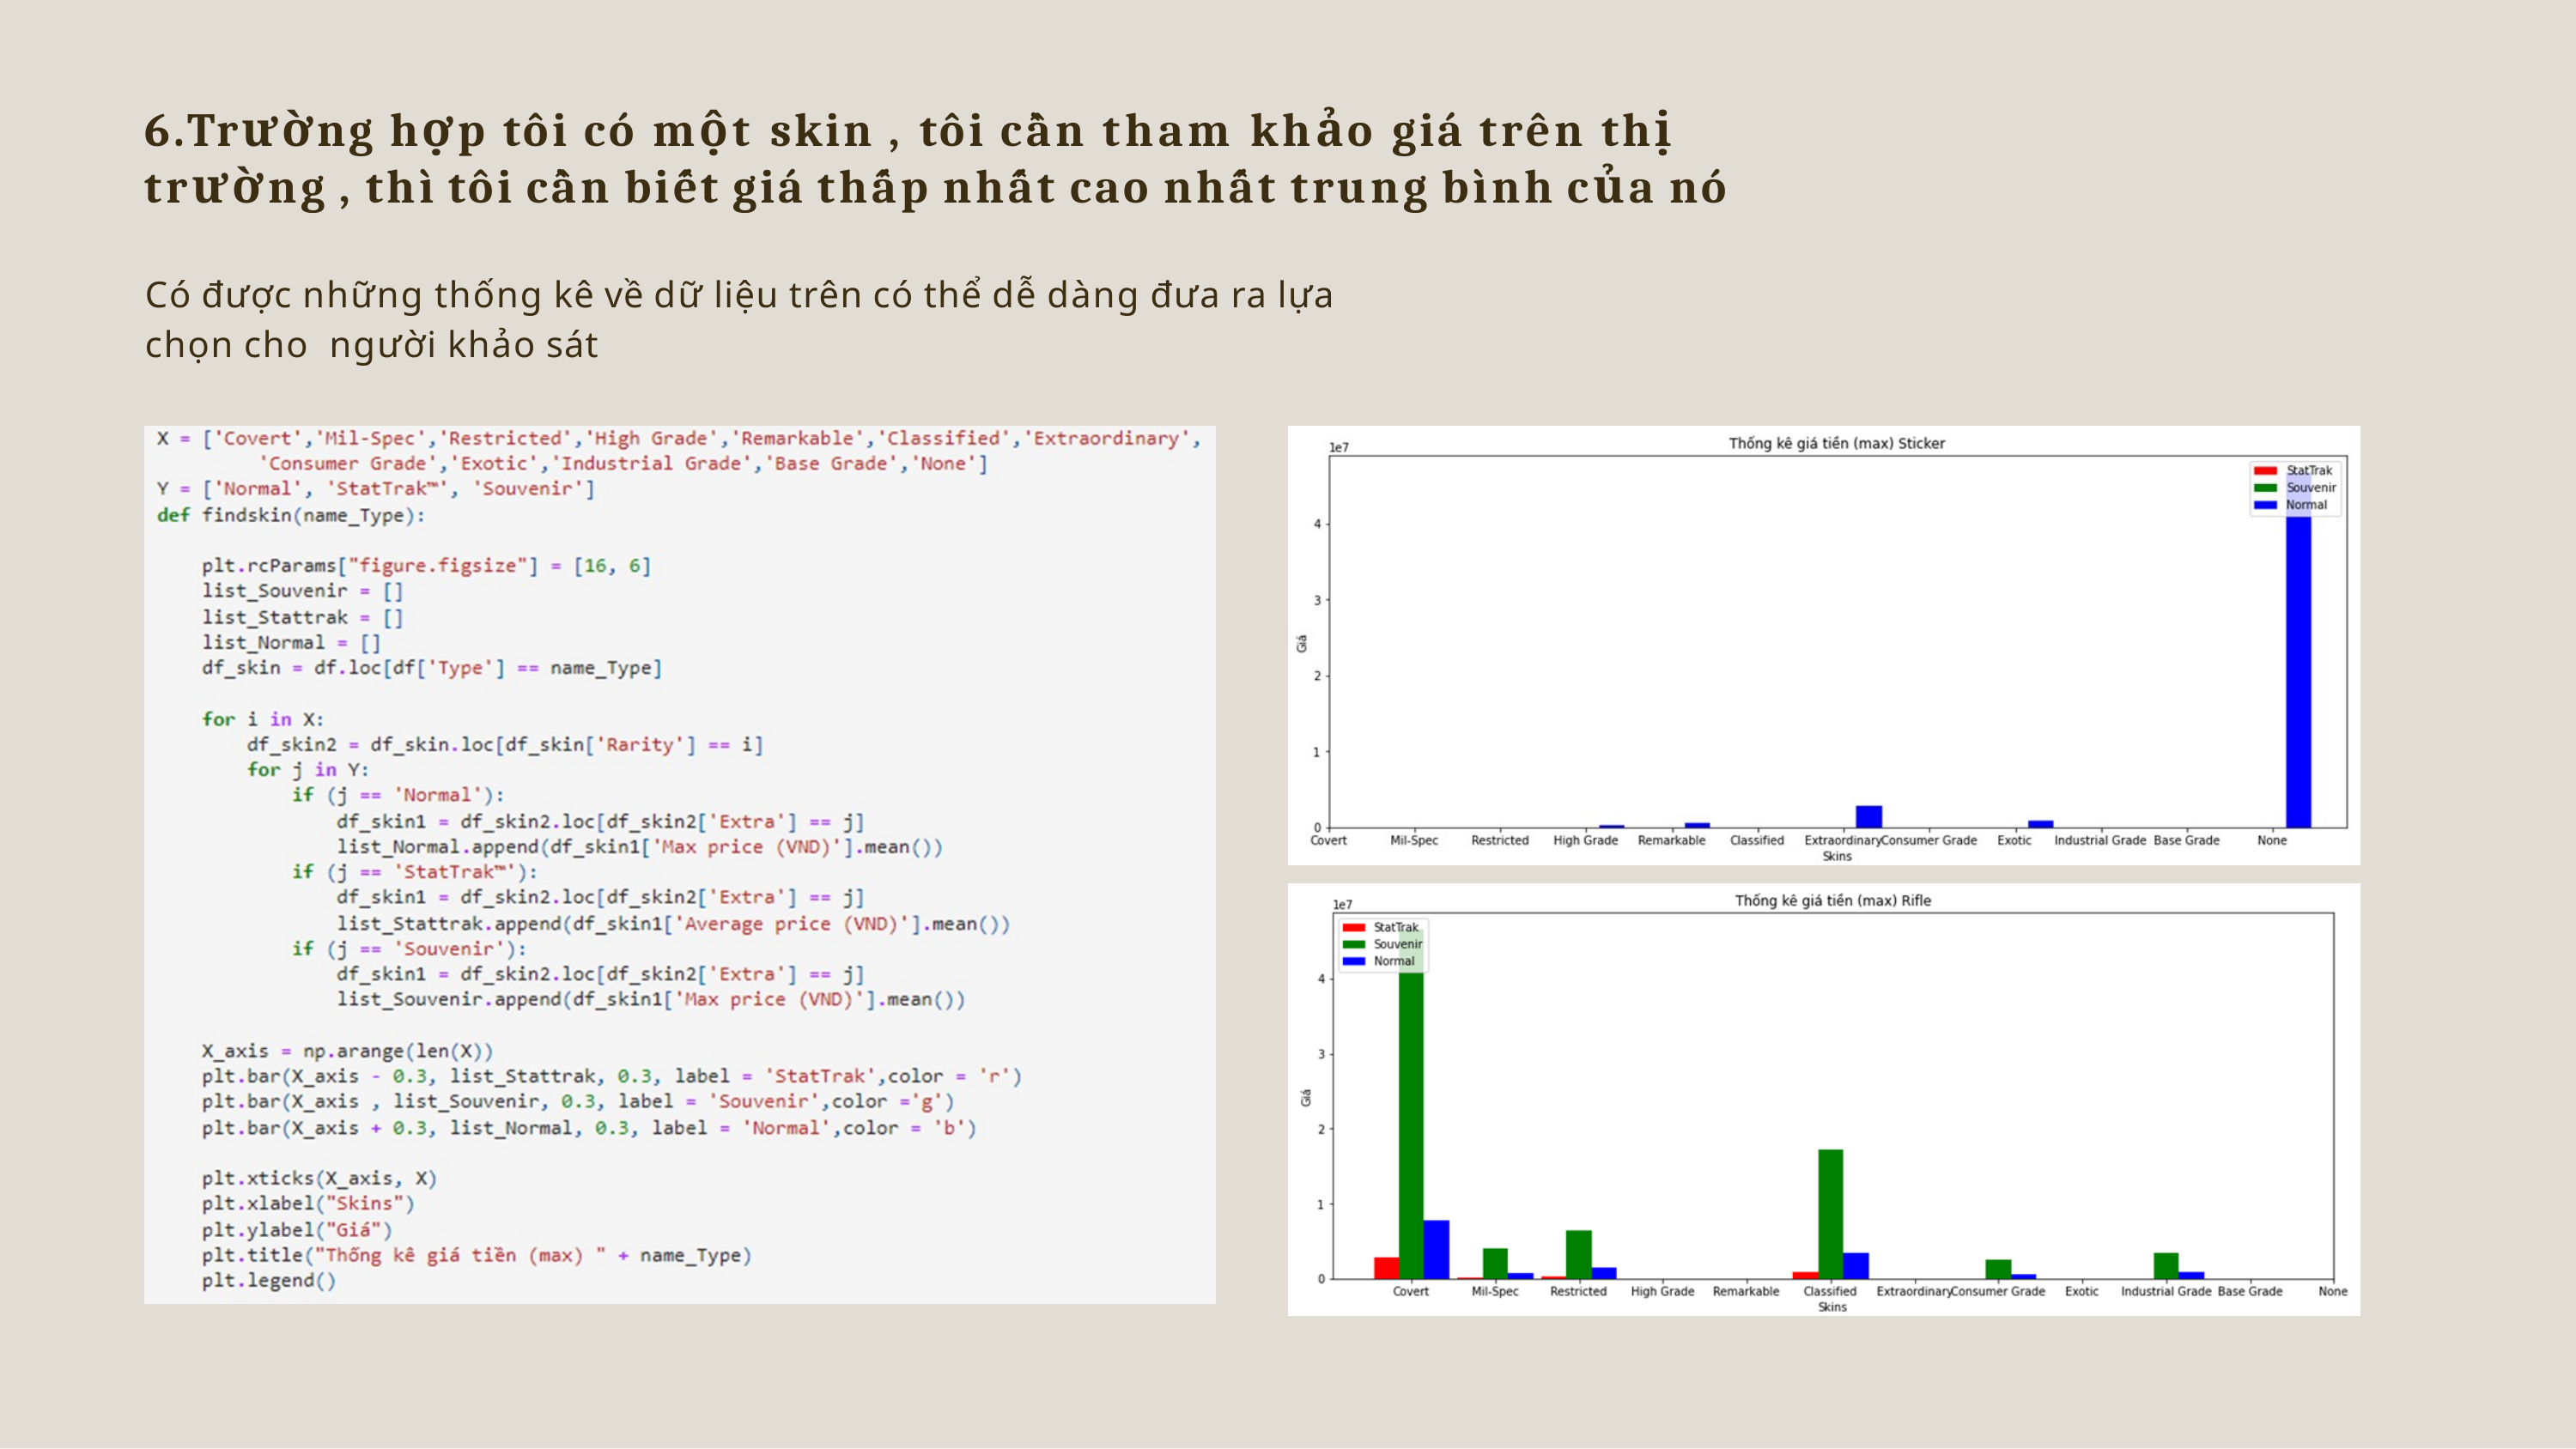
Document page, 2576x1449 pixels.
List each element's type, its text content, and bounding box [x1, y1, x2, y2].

picture [1287, 882, 2360, 1316]
title 6.Trường hợp tôi có một skin , tôi cần tham khảo giá trên thị trường , thì tôi cần biết giá thấp nhất cao nhất trung bình của nó [143, 94, 1750, 342]
picture [144, 426, 1216, 1304]
text_box Có được những thống kê về dữ liệu trên có thể dễ dàng đưa ra lựa chọn cho người khảo sát [143, 264, 1422, 365]
picture [1287, 426, 2360, 865]
